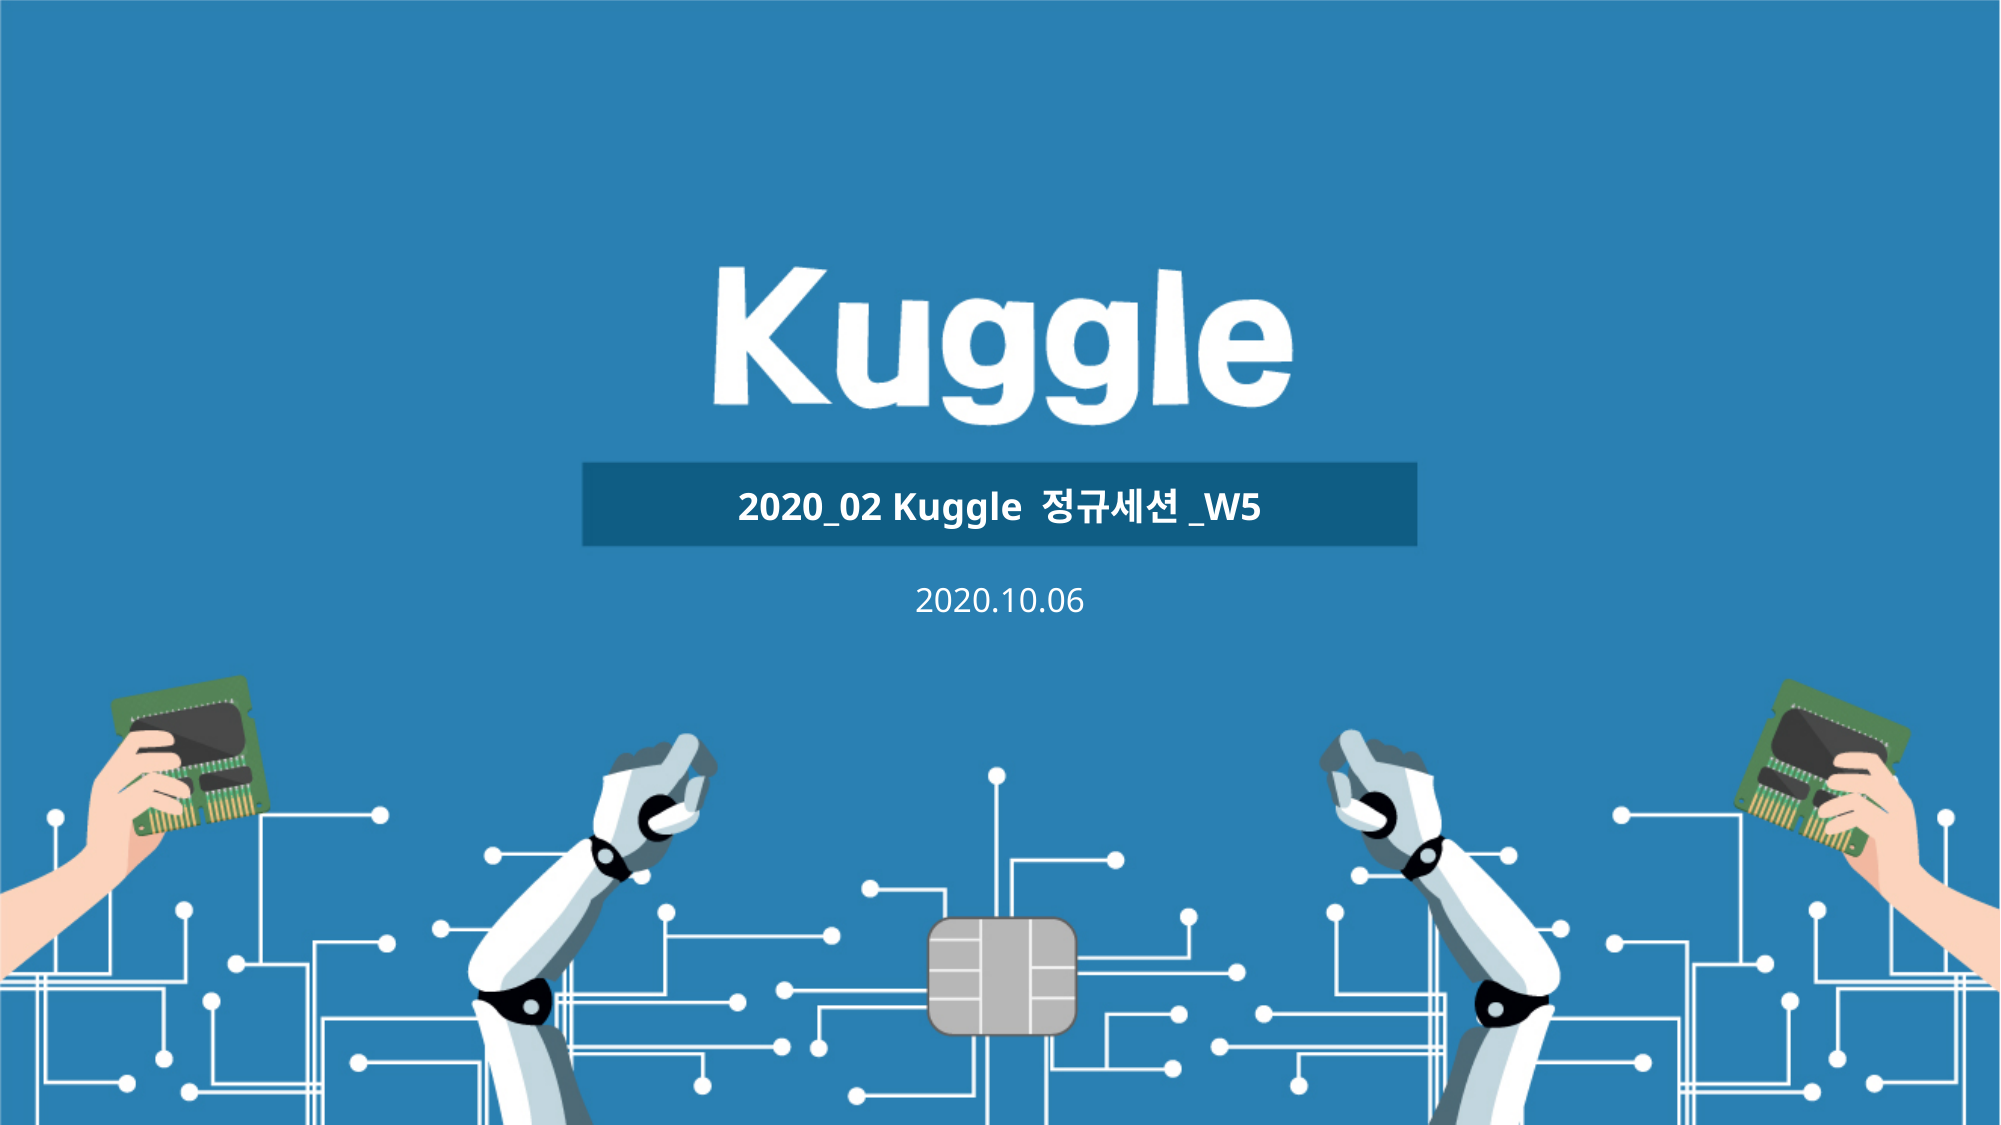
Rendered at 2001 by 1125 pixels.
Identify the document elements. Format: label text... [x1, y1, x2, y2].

picture [0, 0, 2001, 1125]
text_box 2020_02 Kuggle 정규세션_W5 [698, 475, 1301, 536]
text_box 2020.10.06 [698, 572, 1301, 627]
